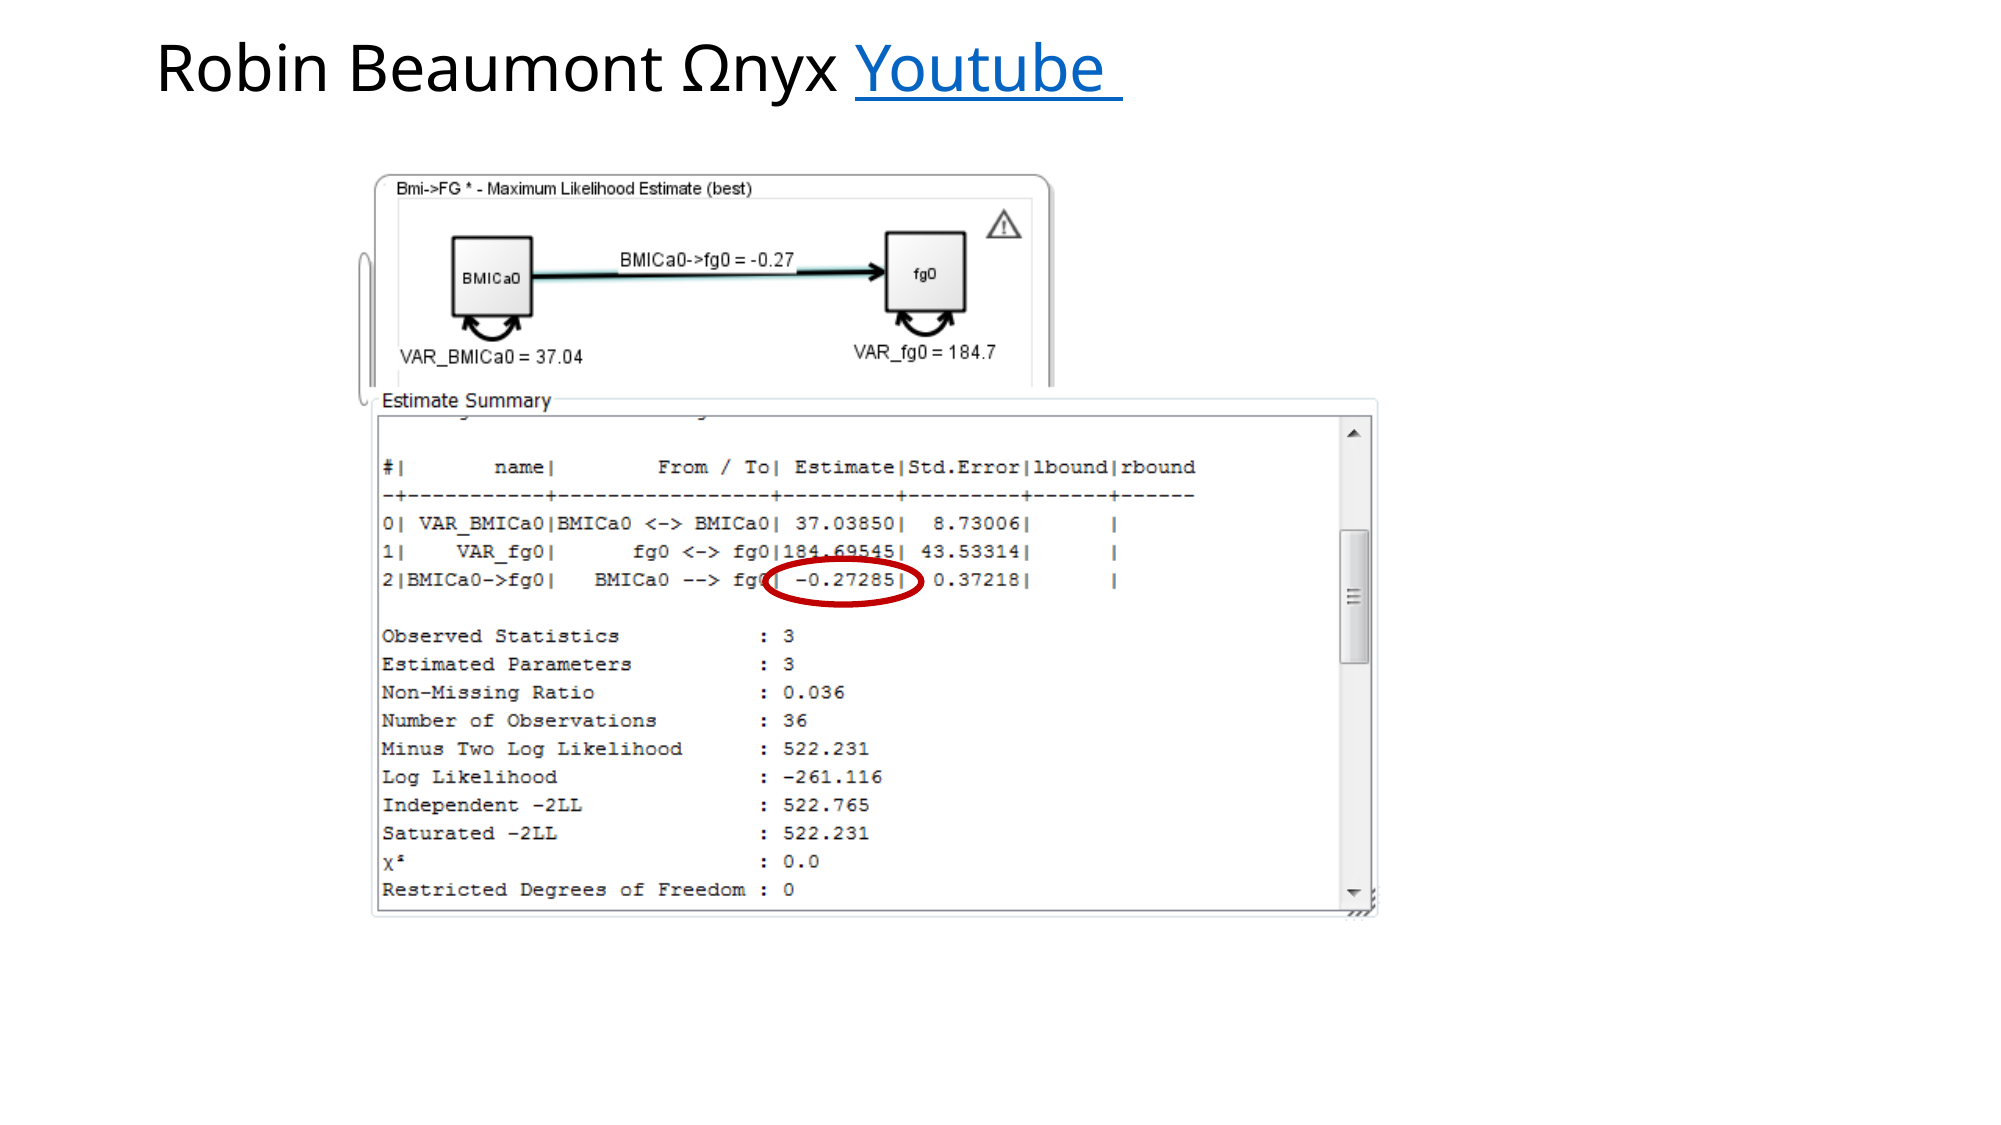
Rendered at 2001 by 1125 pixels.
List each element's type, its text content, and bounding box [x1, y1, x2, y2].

picture [351, 140, 1385, 921]
title Robin Beaumont Ωnyx Youtube [140, 20, 1142, 116]
